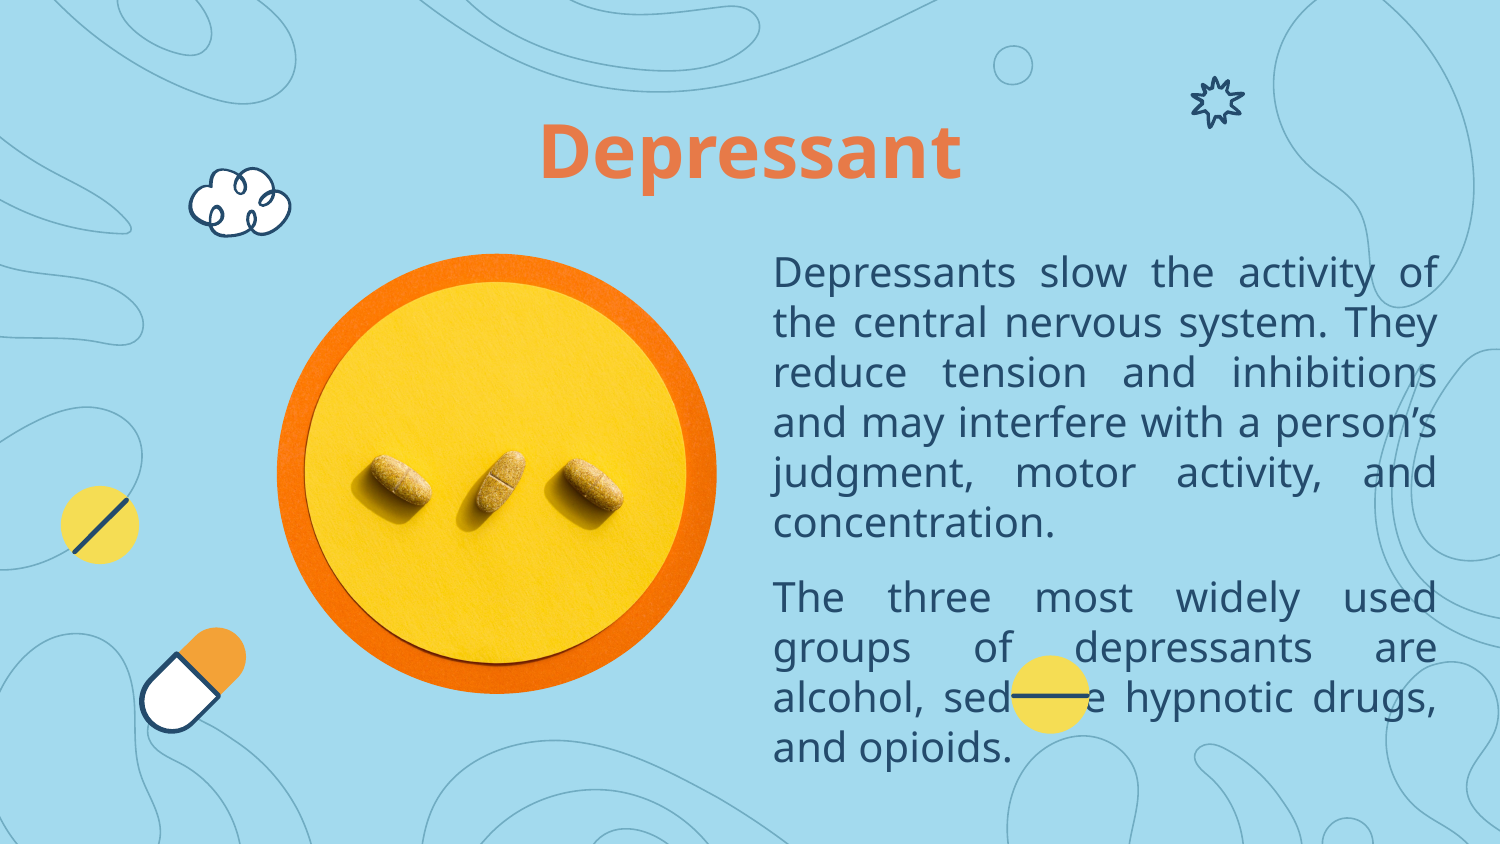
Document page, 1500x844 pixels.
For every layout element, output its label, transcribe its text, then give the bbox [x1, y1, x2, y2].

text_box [138, 627, 250, 734]
subtitle Depressants slow the activity of the central nervous system. They reduce tension and inhibitions and may interfere with a person’s judgment, motor activity, and concentration. The three most widely used groups of depressants are alcohol, sedative hypnotic drugs, and opioids. [757, 230, 1453, 467]
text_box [1010, 655, 1090, 734]
text_box [1191, 76, 1245, 129]
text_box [181, 166, 300, 238]
title Depressant [116, 88, 1383, 167]
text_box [60, 485, 140, 565]
picture [276, 253, 717, 695]
